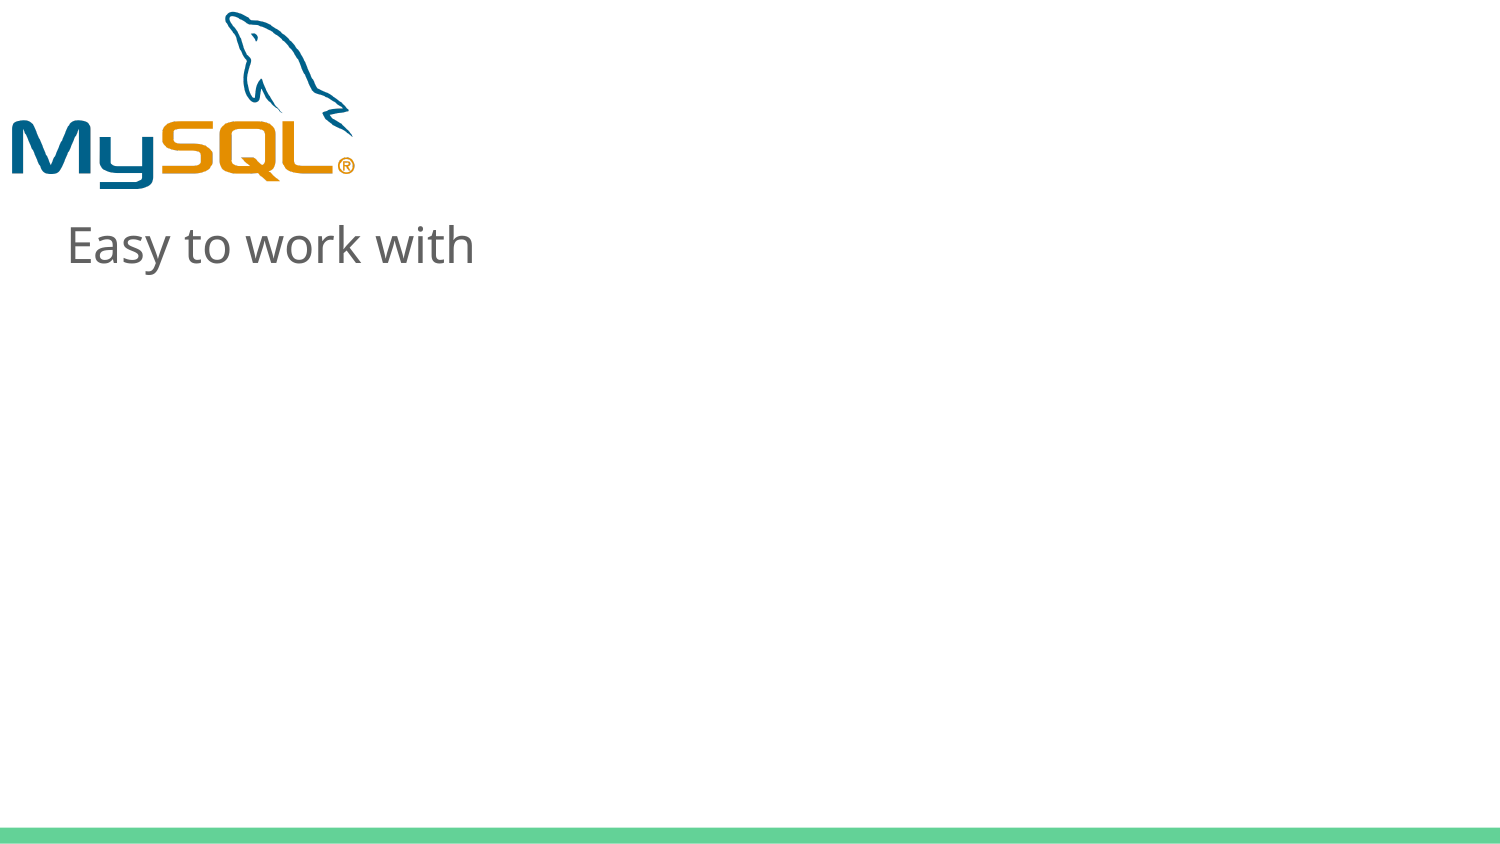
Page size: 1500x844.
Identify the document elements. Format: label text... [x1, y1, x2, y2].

list Easy to work with [51, 189, 1449, 750]
picture [11, 11, 355, 190]
